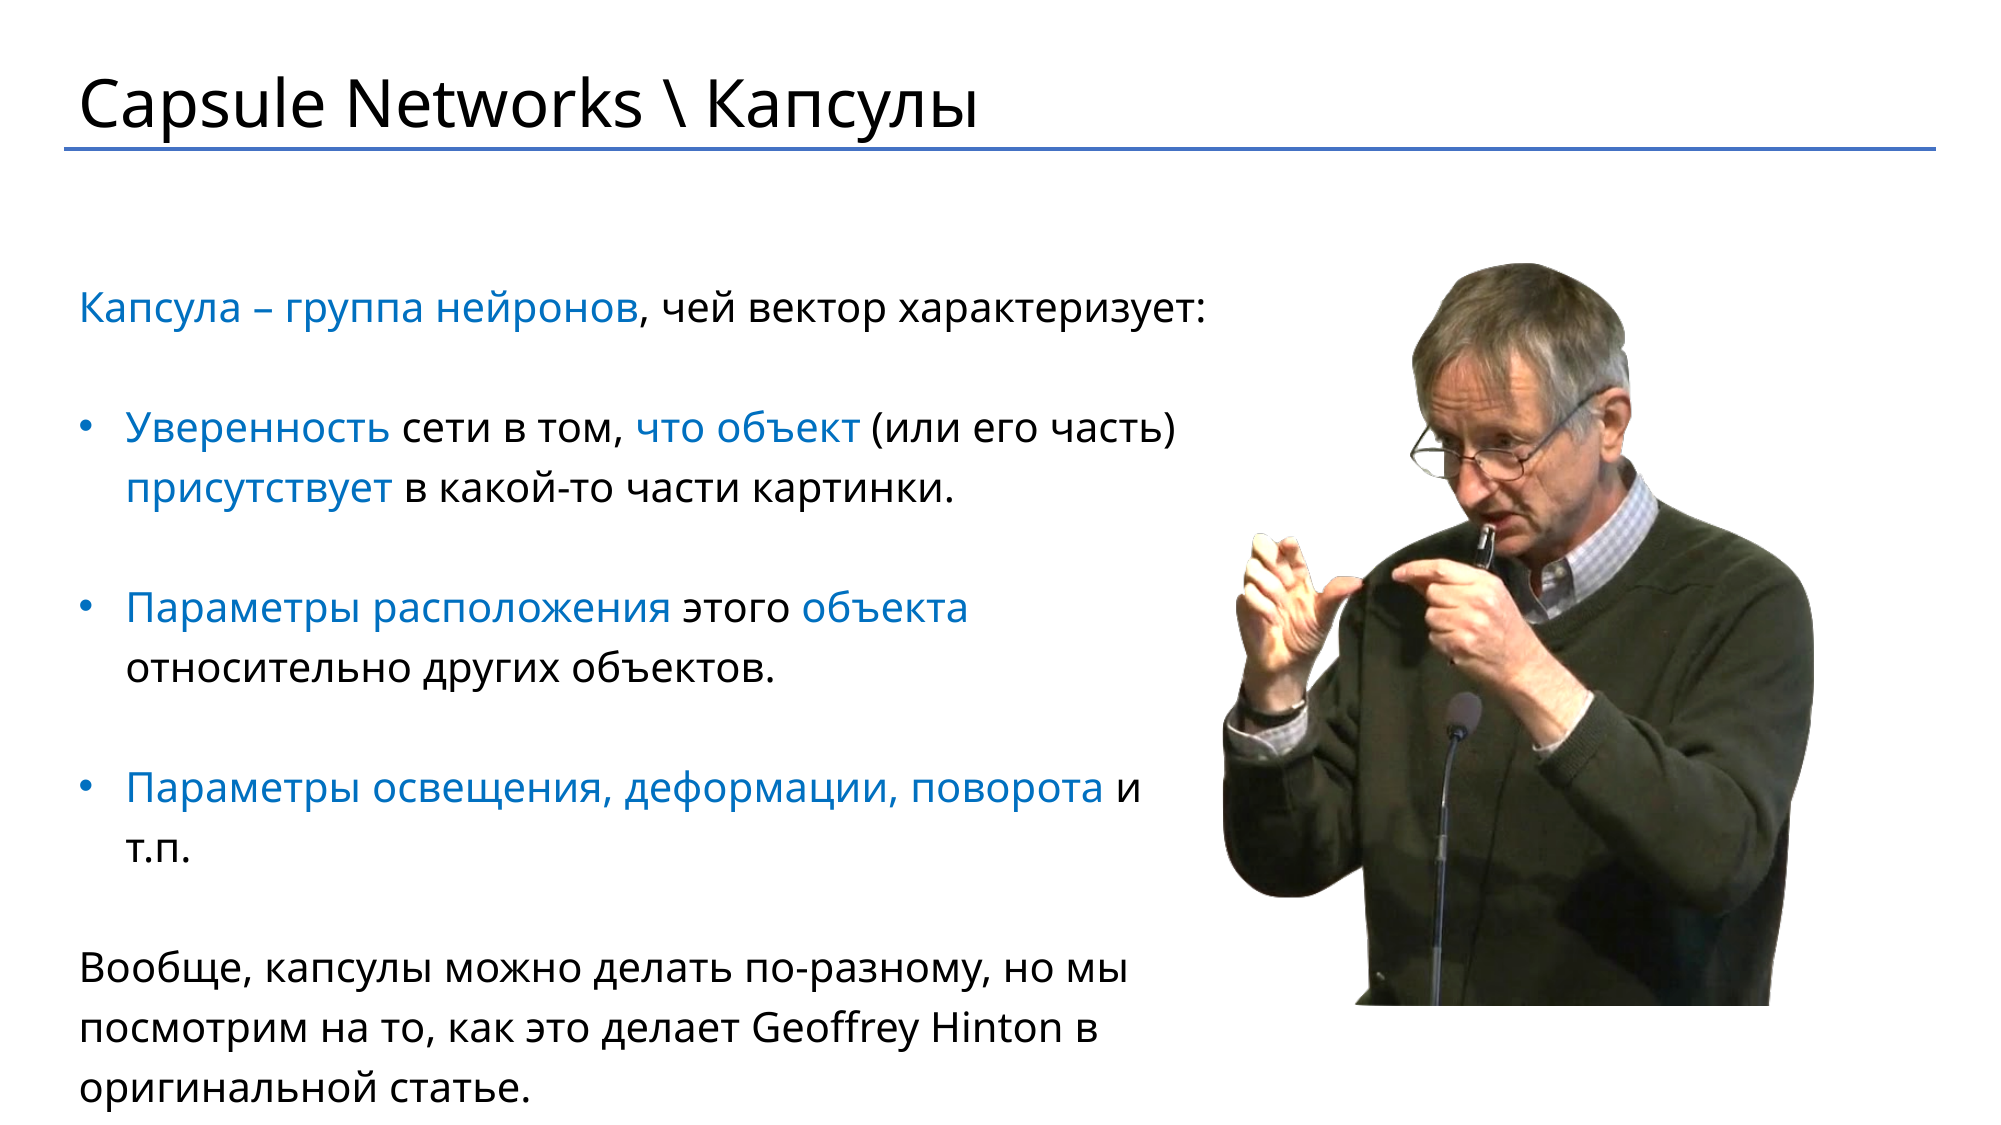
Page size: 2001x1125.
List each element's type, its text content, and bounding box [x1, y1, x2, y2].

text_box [63, 52, 1936, 149]
picture [1222, 263, 1814, 1006]
text_box Капсула – группа нейронов, чей вектор характеризует: Уверенность сети в том, что объект (или его часть) присутствует в какой-то части картинки. Параметры расположения этого объекта относительно других объектов. Параметры освещения, деформации, поворота и т.п. Вообще, капсулы можно делать по-разному, но мы посмотрим на то, как это делает Geoffrey Hinton в оригинальной статье. [63, 263, 1222, 1118]
